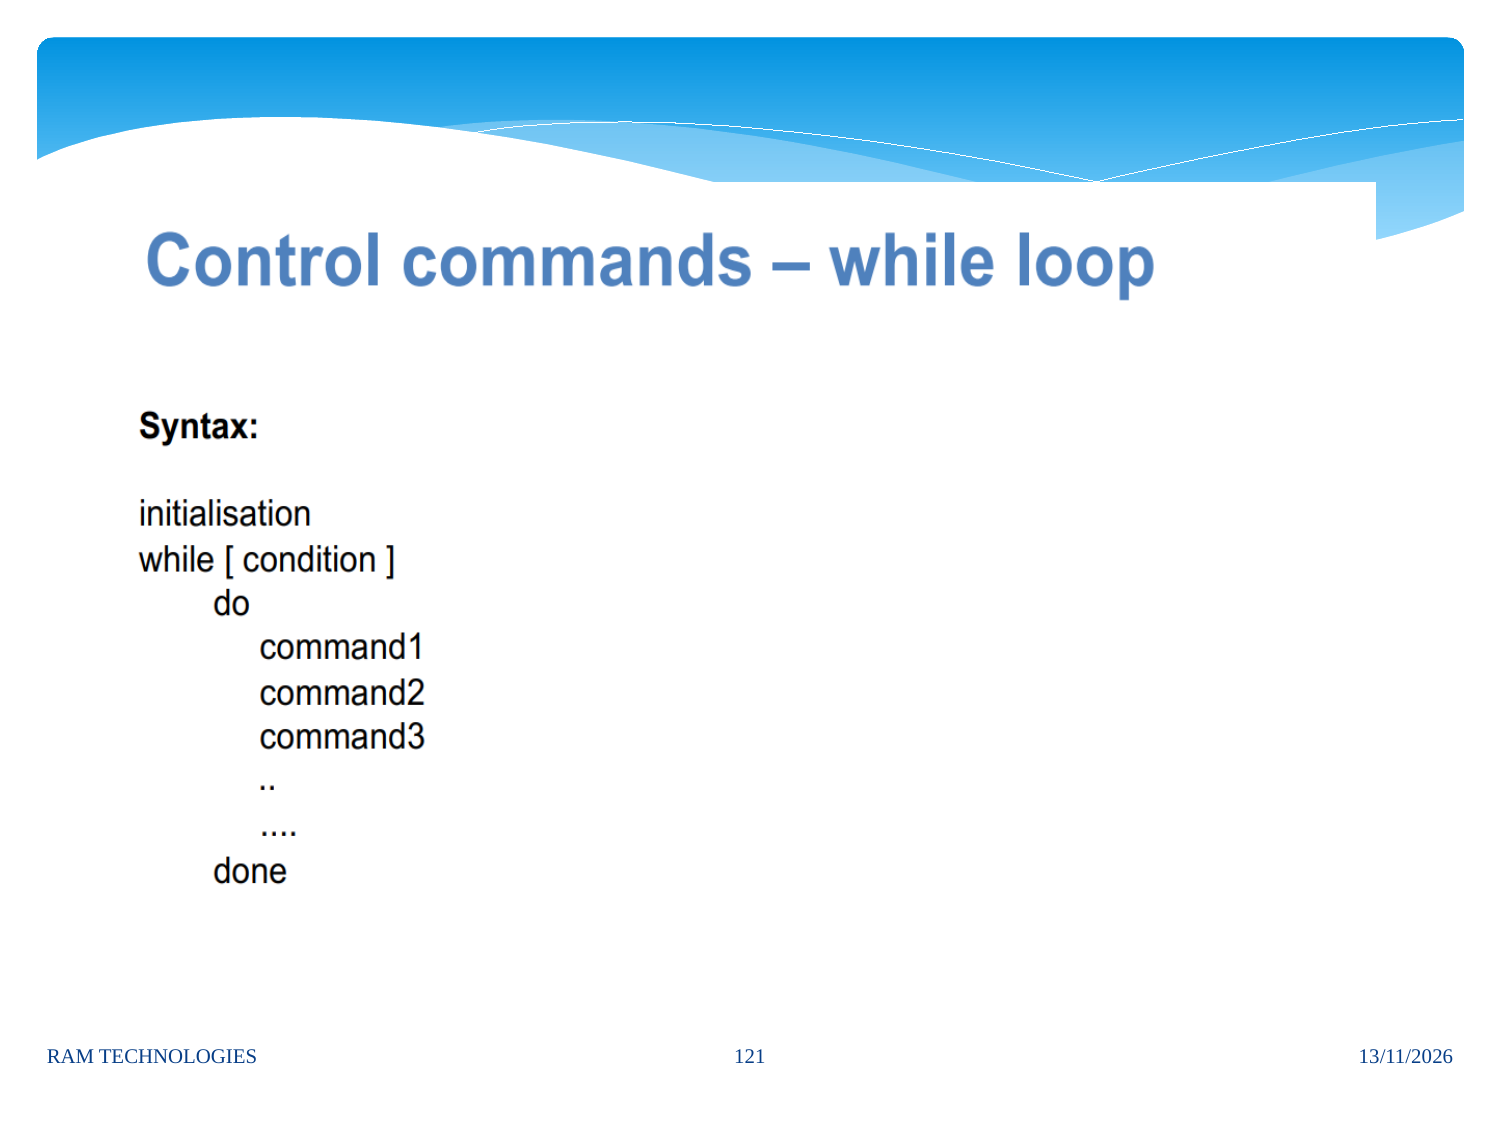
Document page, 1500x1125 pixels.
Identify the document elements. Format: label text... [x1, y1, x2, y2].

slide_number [847, 1025, 1469, 1086]
slide_number 121 [654, 1025, 846, 1086]
footer RAM TECHNOLOGIES [31, 1025, 653, 1086]
picture [64, 182, 1377, 936]
